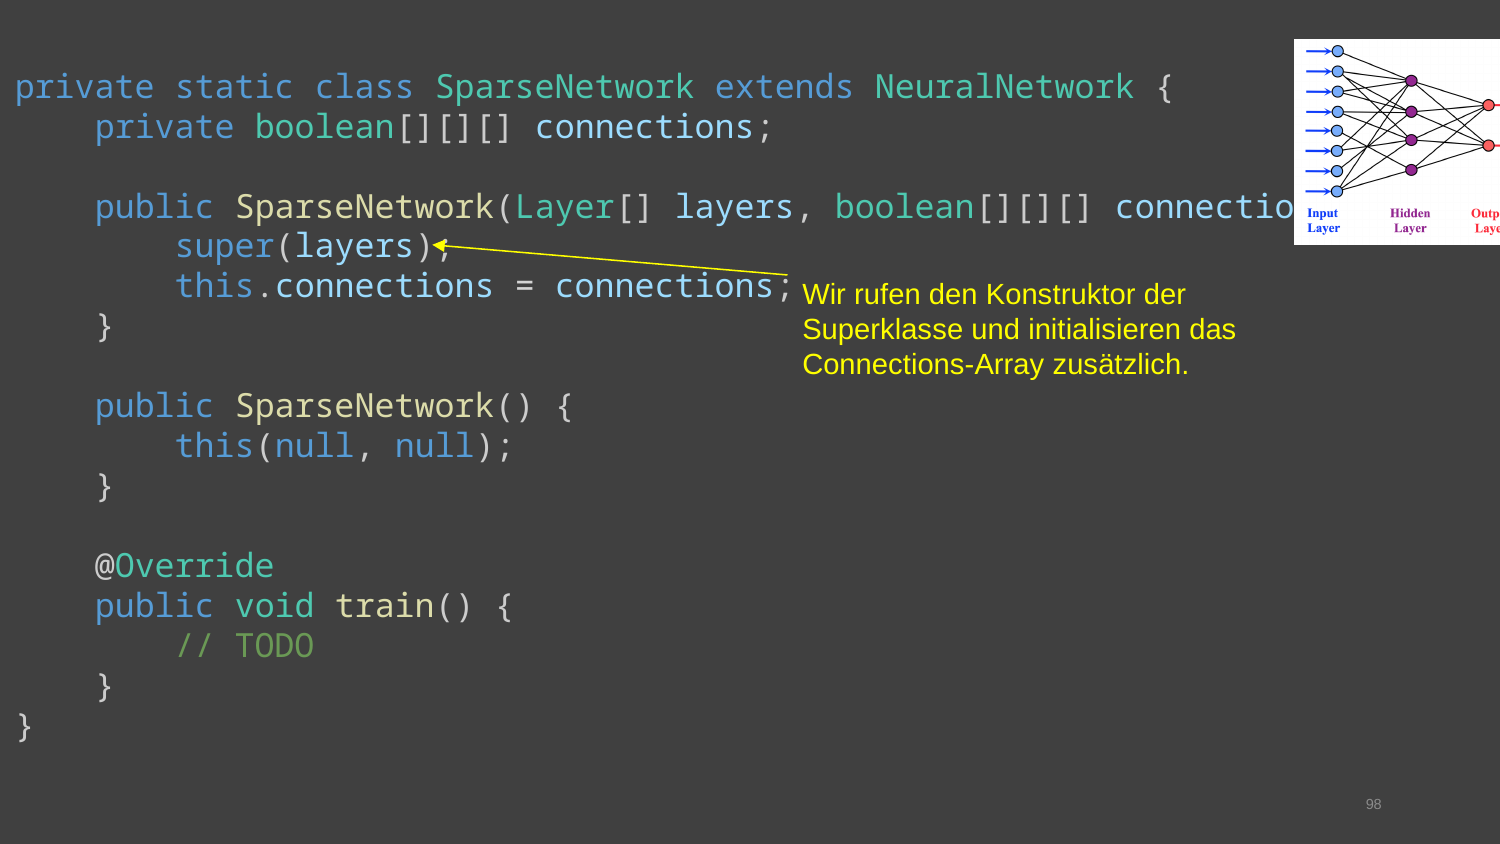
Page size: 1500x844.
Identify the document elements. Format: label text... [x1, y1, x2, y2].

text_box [432, 244, 788, 276]
slide_number 98 [1059, 782, 1397, 827]
text_box Wir rufen den Konstruktor der Superklasse und initialisieren das Connections-Array zusätzlich. [787, 267, 1281, 388]
picture [1294, 38, 1500, 245]
text_box private static class SparseNetwork extends NeuralNetwork { private boolean[][][] connections; public SparseNetwork(Layer[] layers, boolean[][][] connections) { super(layers); this.connections = connections; } public SparseNetwork() { this(null, null); } @Override public void train() { // TODO } } [0, 0, 1500, 844]
